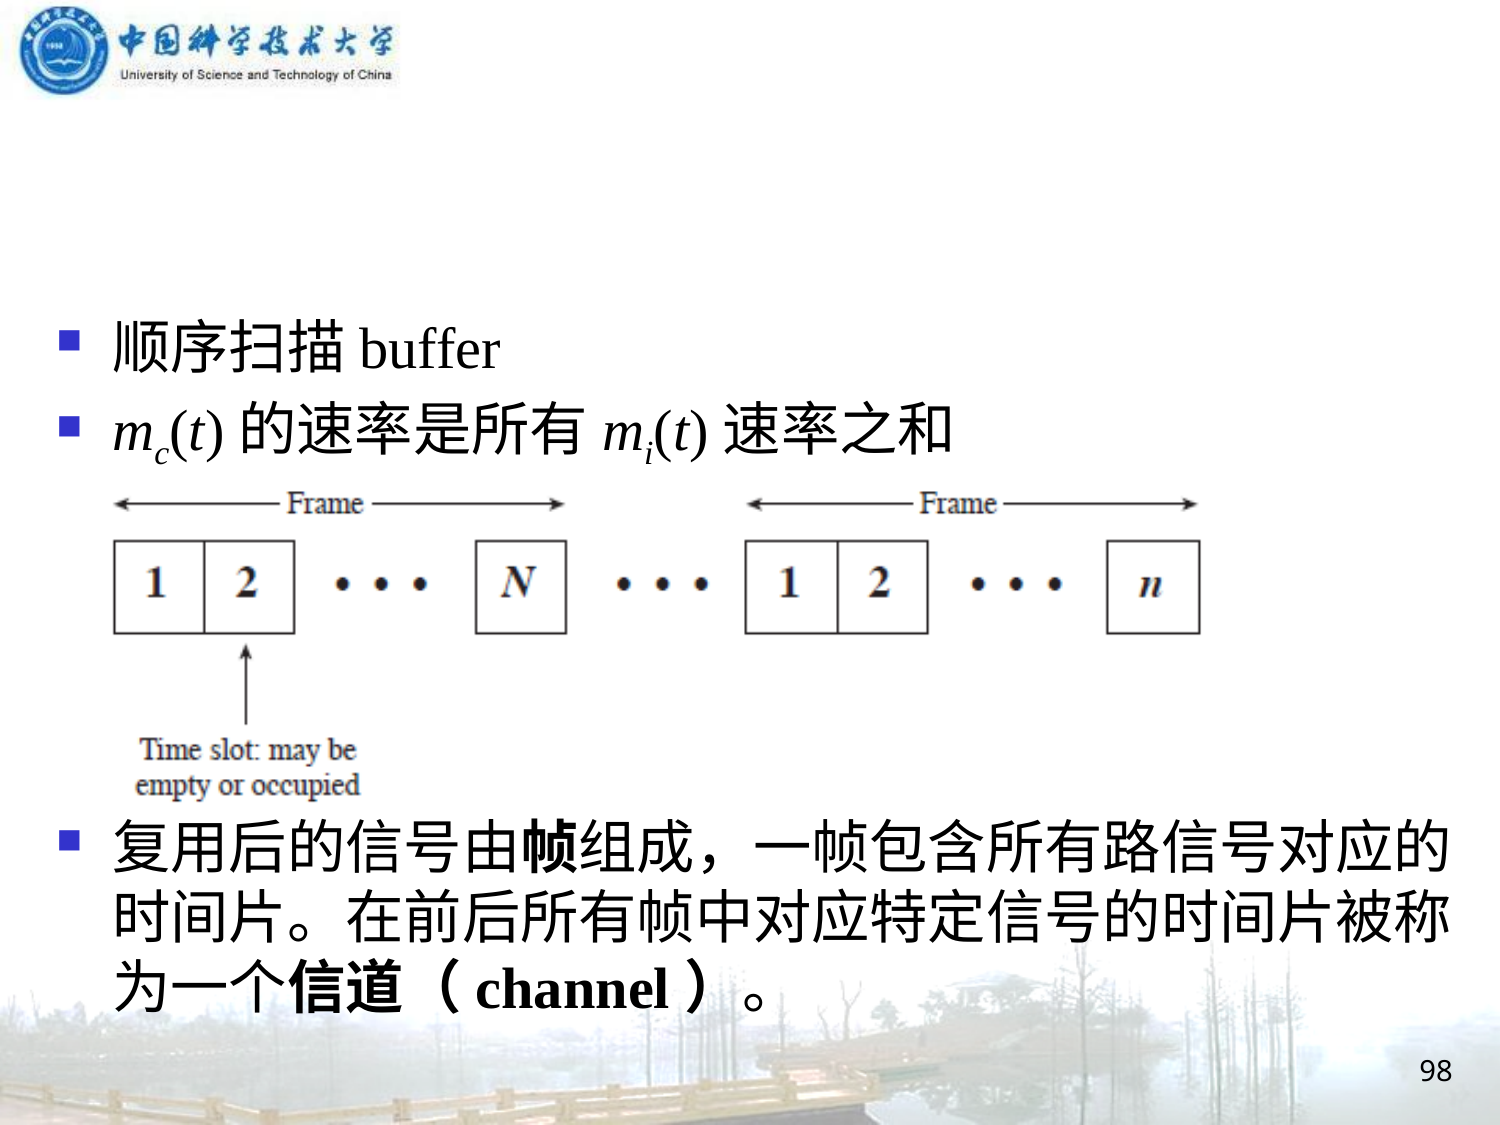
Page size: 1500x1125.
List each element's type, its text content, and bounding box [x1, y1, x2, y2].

slide_number 85 [0, 940, 1500, 1125]
picture [45, 479, 1223, 811]
slide_number 98 [1154, 1023, 1468, 1100]
picture [0, 0, 422, 103]
list 顺序扫描buffer mc(t)的速率是所有mi(t)速率之和 复用后的信号由帧组成，一帧包含所有路信号对应的时间片。在前后所有帧中对应特定信号的时间片被称为一个信道（channel）。 [40, 302, 1470, 1007]
